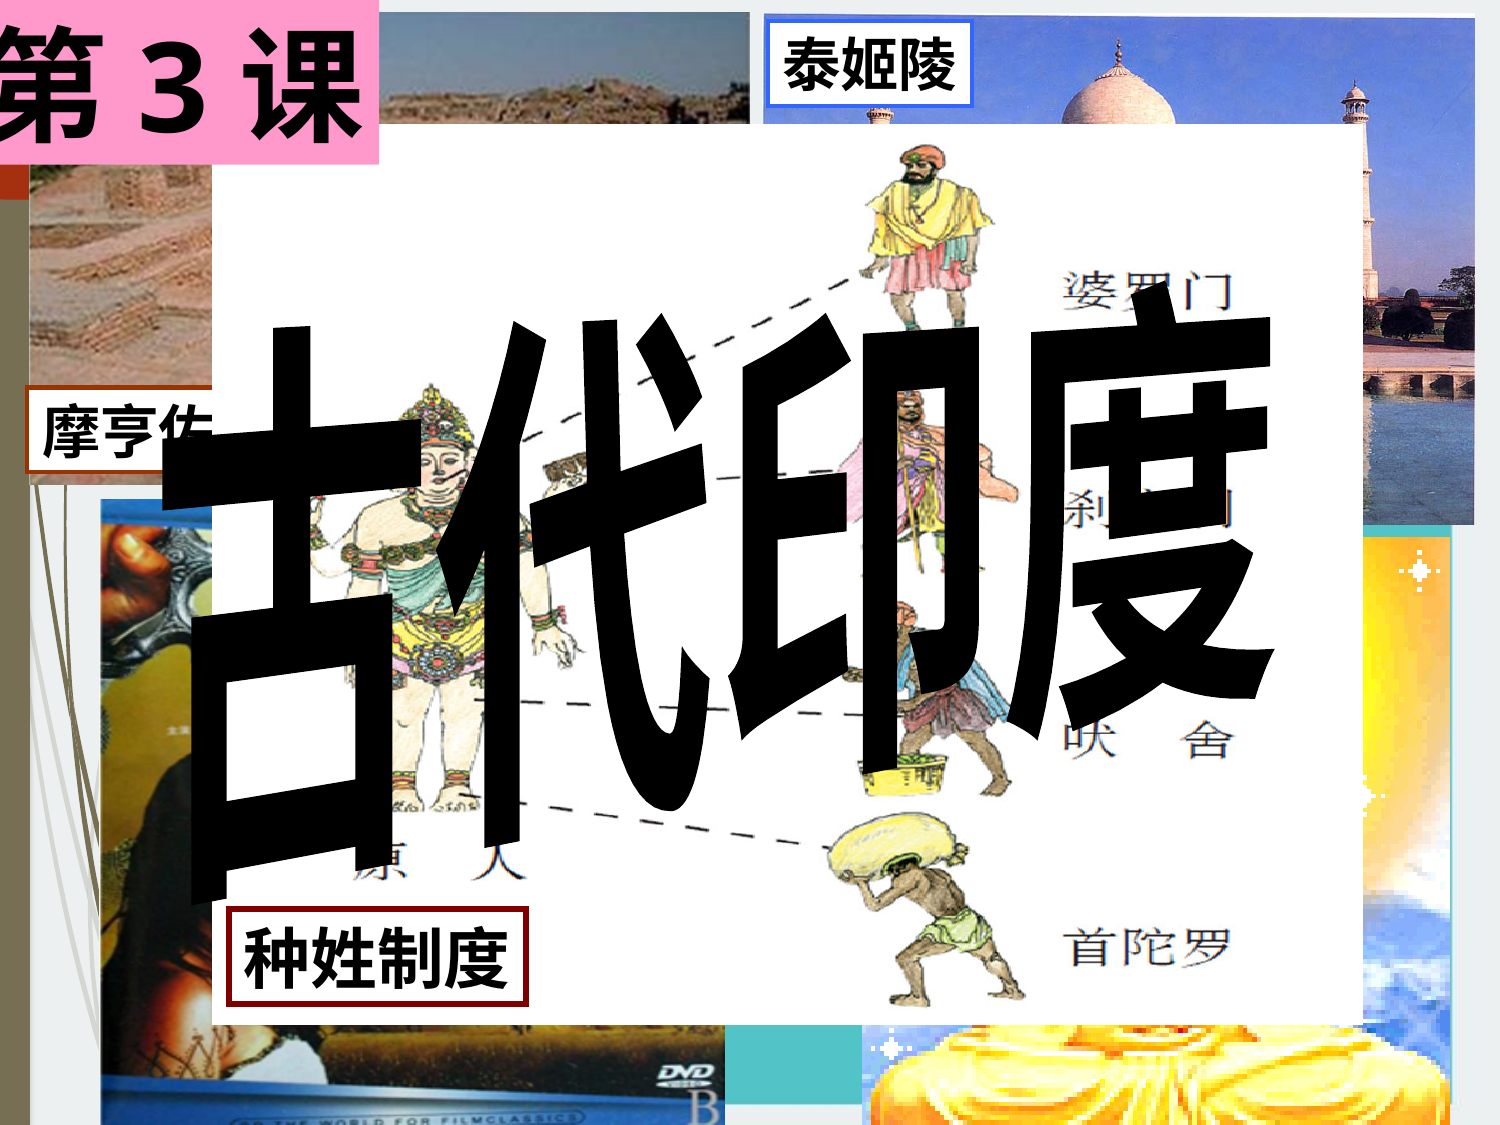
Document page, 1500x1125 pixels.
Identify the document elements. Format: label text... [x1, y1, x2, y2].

picture [39, 486, 67, 669]
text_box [762, 13, 1476, 526]
picture [30, 486, 88, 874]
picture [30, 0, 1500, 1125]
picture [82, 778, 91, 832]
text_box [212, 124, 1363, 1026]
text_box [29, 12, 751, 486]
picture [30, 639, 94, 1011]
text_box 第3课 [0, 0, 380, 165]
